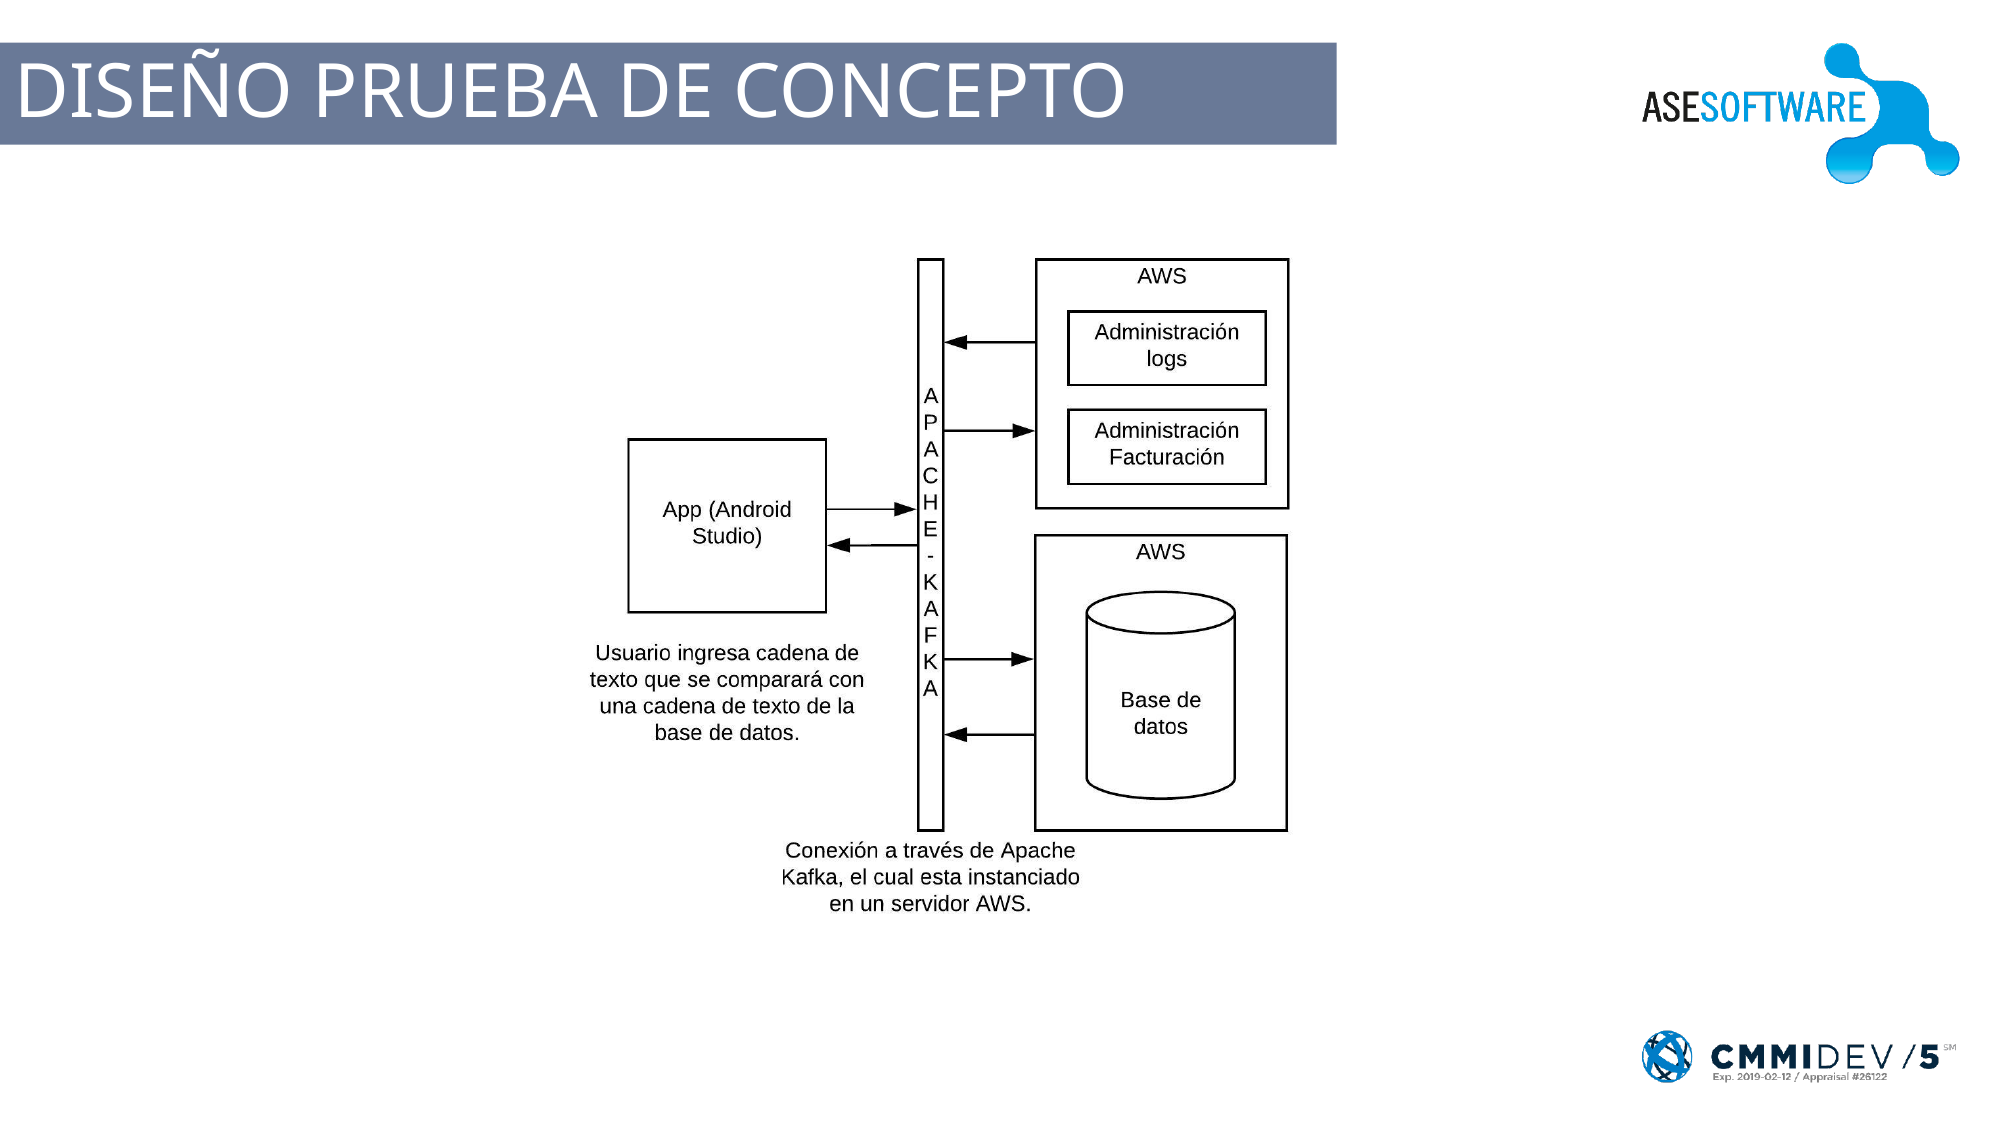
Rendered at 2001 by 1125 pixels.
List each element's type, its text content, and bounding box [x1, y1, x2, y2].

title DISEÑO PRUEBA DE CONCEPTO [0, 42, 1337, 145]
picture [1635, 1024, 1962, 1089]
picture [1627, 30, 1974, 196]
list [530, 210, 1337, 978]
